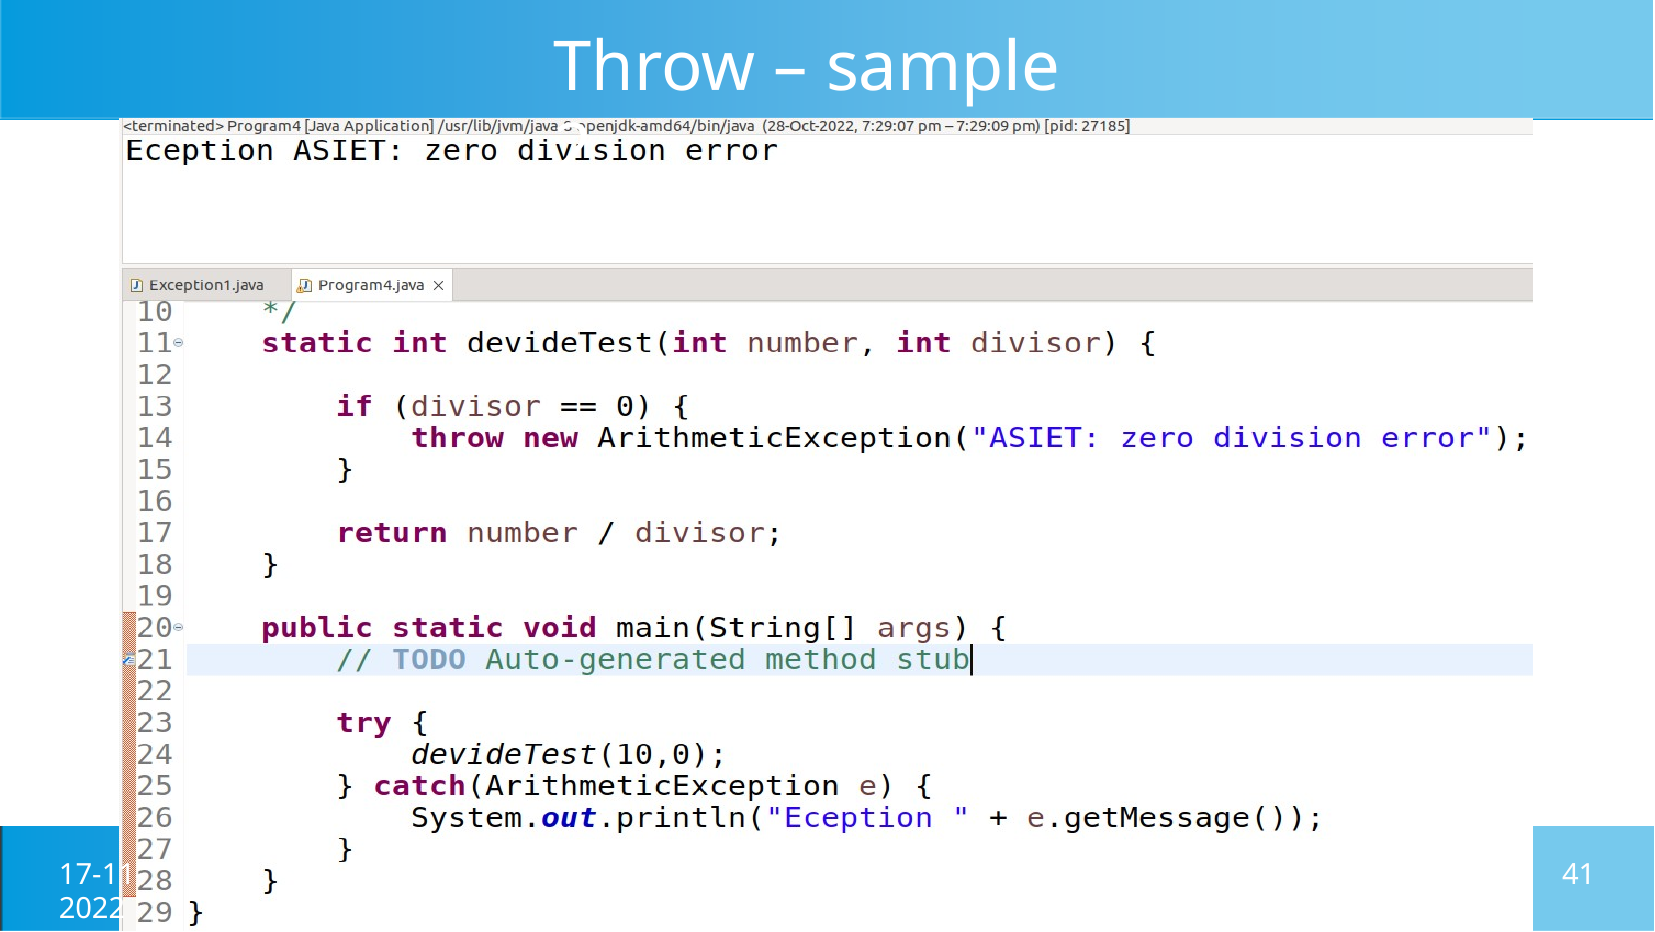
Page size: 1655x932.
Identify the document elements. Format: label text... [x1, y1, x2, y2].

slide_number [56, 856, 114, 932]
slide_number 41 [1555, 856, 1601, 932]
title Throw – sample 2 [551, 19, 1103, 116]
picture [93, 0, 1654, 931]
